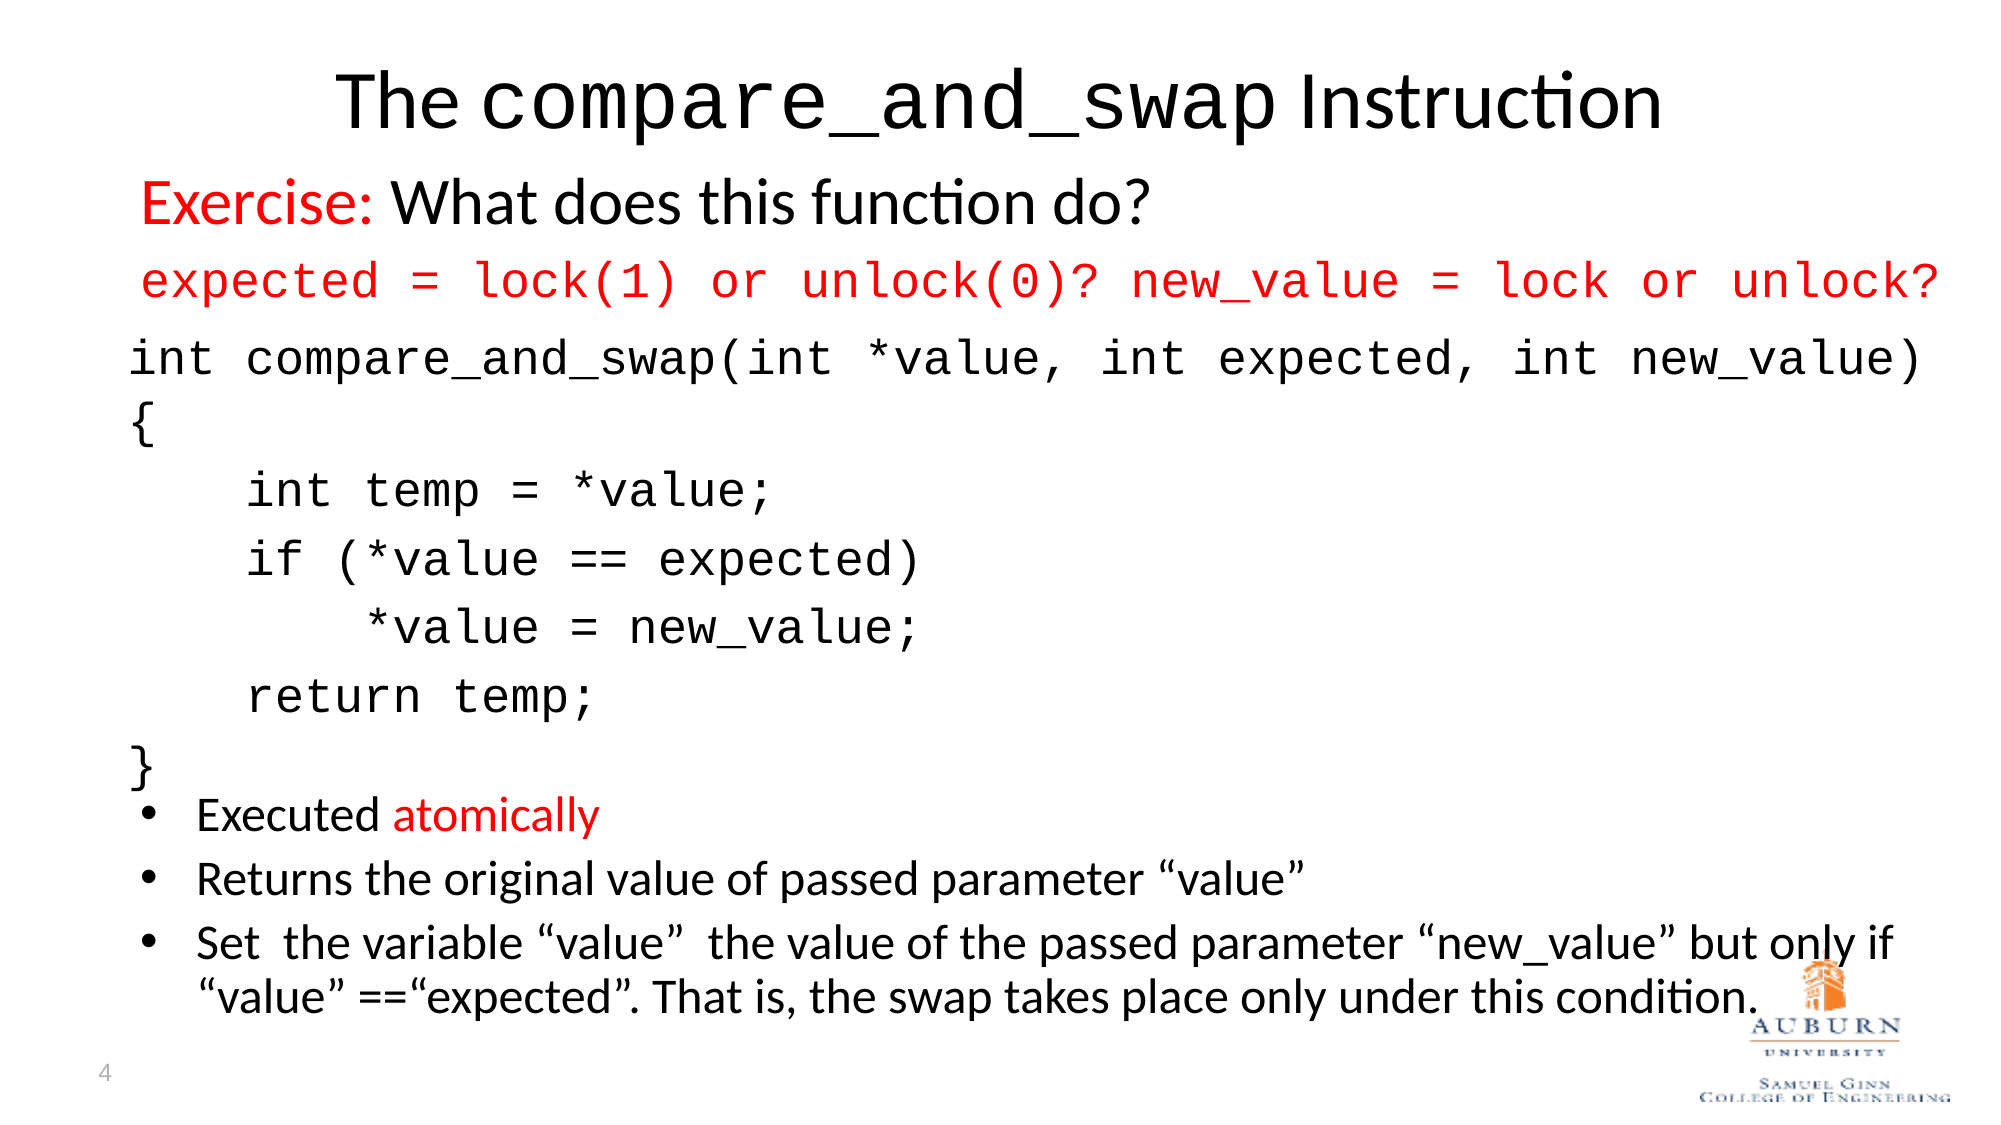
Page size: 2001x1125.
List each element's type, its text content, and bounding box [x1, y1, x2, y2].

text_box Exercise: What does this function do? expected = lock(1) or unlock(0)? new_value = lock or unlock? [124, 149, 1988, 324]
text_box int compare_and_swap(int *value, int expected, int new_value) { int temp = *value; if (*value == expected) *value = new_value; return temp; } [112, 324, 2000, 803]
picture [1700, 949, 1950, 1102]
list Executed atomically Returns the original value of passed parameter “value” Set the variable “value” the value of the passed parameter “new_value” but only if “value” ==“expected”. That is, the swap takes place only under this condition. [125, 803, 1913, 1072]
title The compare_and_swap Instruction [249, 12, 1750, 149]
slide_number 4 [83, 1041, 550, 1102]
